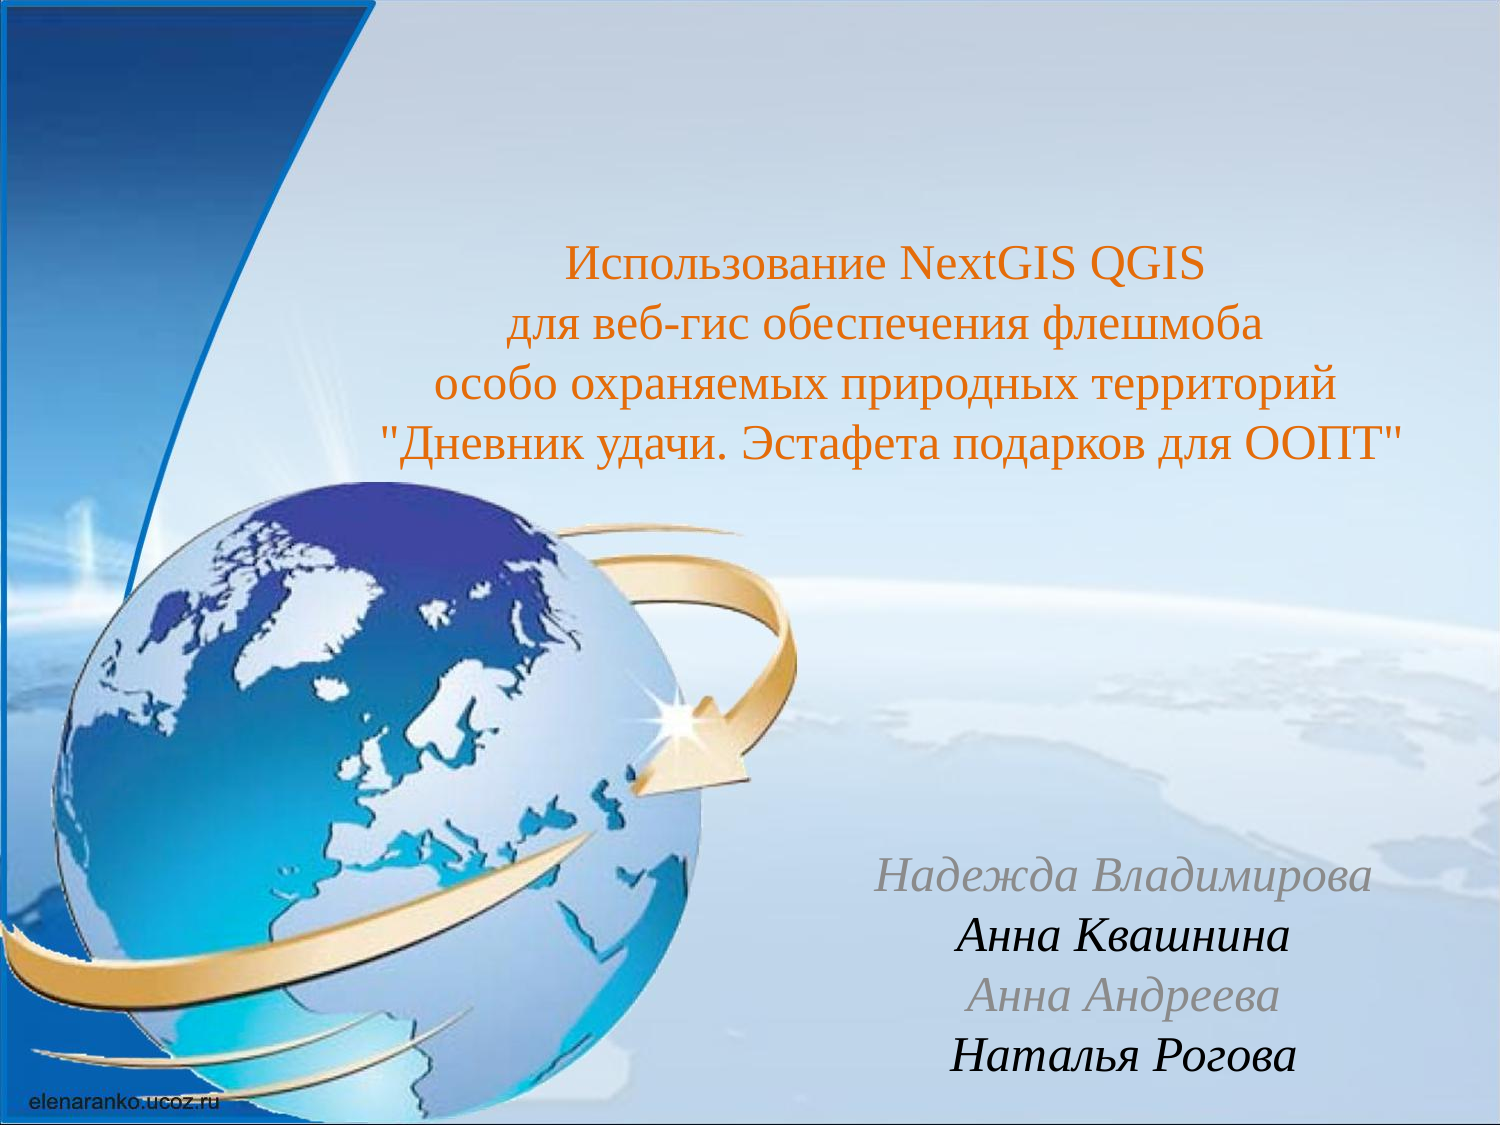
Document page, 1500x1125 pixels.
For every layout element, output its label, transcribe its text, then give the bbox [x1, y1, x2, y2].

picture [0, 0, 1500, 1125]
subtitle Надежда Владимирова Анна Квашнина Анна Андреева Наталья Рогова [785, 834, 1462, 1083]
text_box Использование NextGIS QGIS для веб-гис обеспечения флешмоба особо охраняемых природных территорий "Дневник удачи. Эстафета подарков для ООПТ" [324, 196, 1459, 504]
